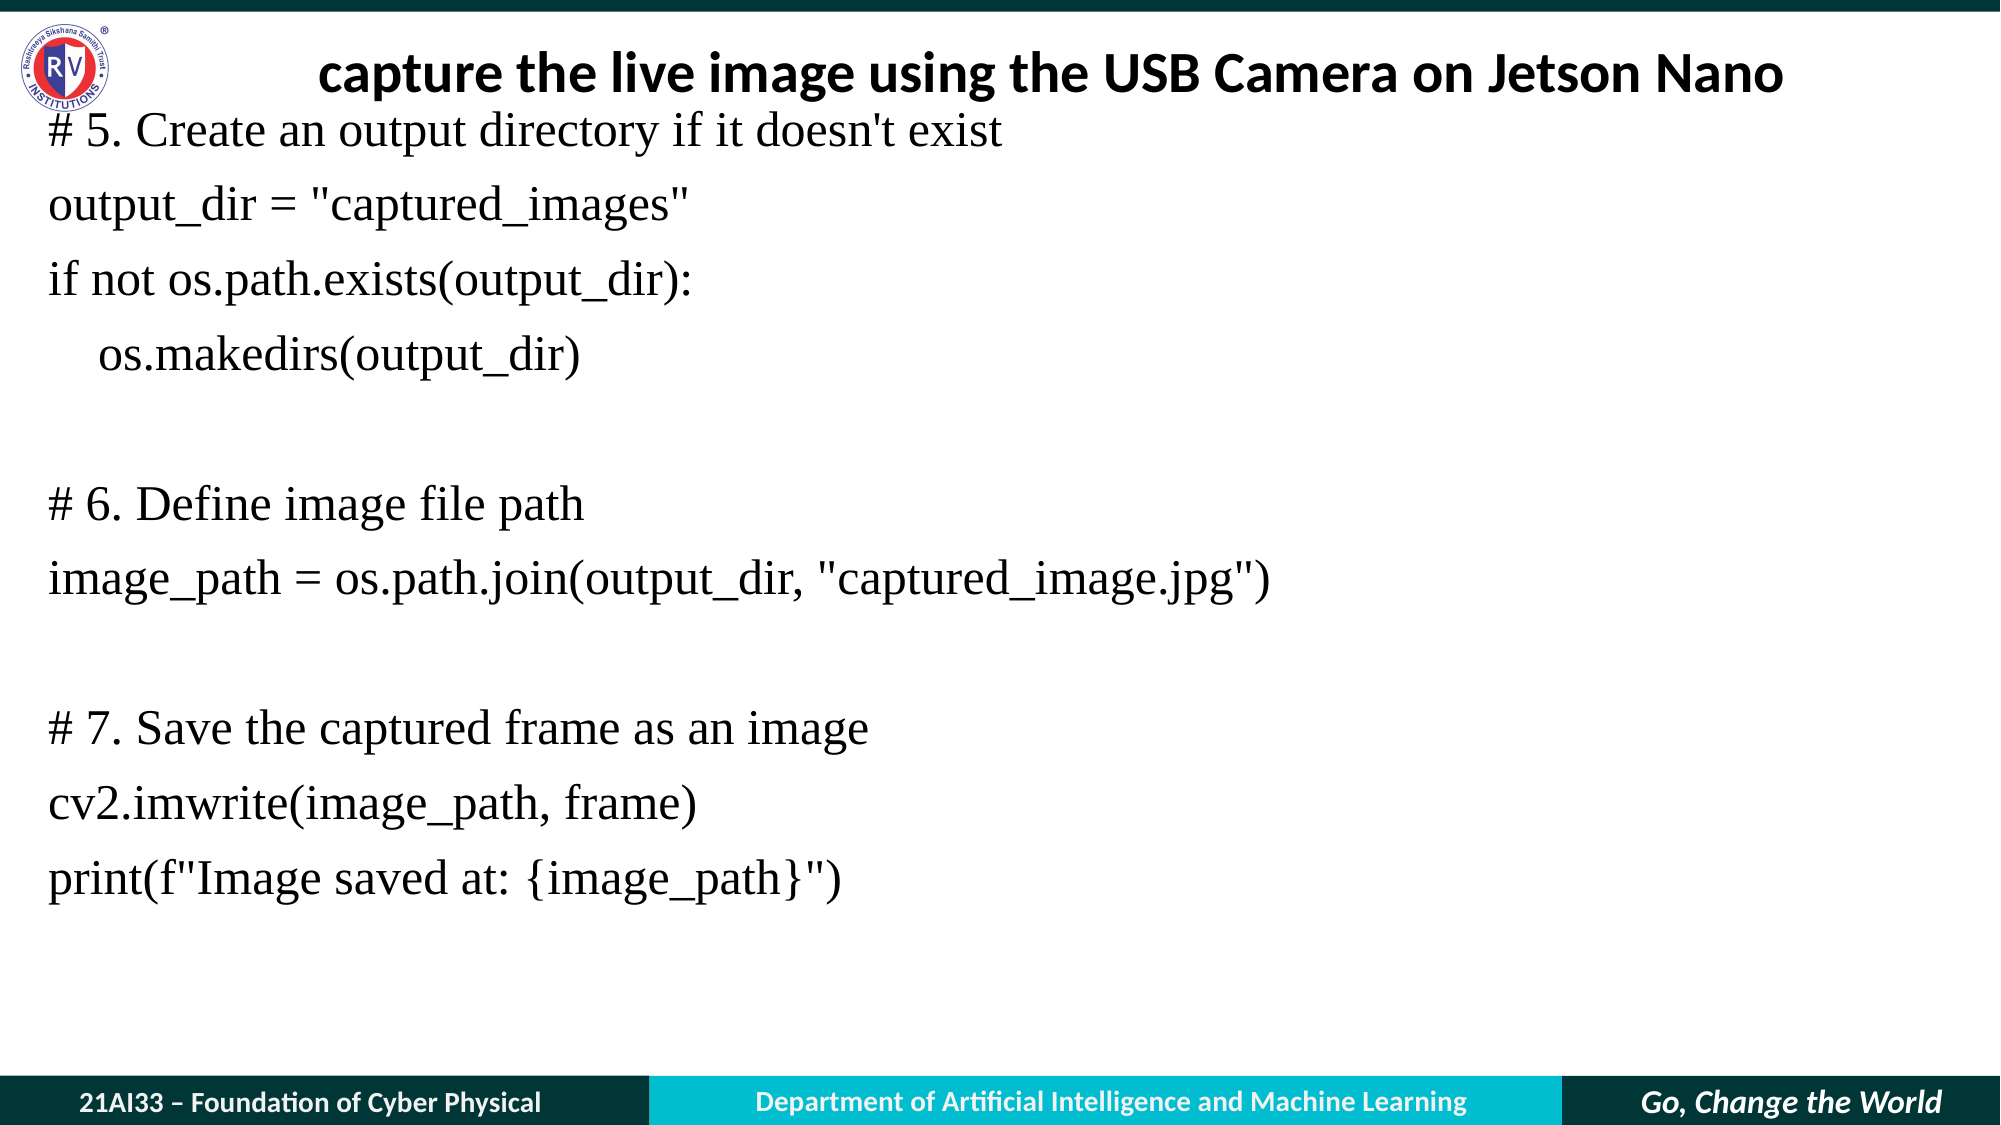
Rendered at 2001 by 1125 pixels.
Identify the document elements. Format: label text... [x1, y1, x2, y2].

picture [14, 17, 115, 118]
title capture the live image using the USB Camera on Jetson Nano [137, 24, 1967, 95]
list # 5. Create an output directory if it doesn't exist output_dir = "captured_images" if not os.path.exists(output_dir): os.makedirs(output_dir) # 6. Define image file path image_path = os.path.join(output_dir, "captured_image.jpg") # 7. Save the captured frame as an image cv2.imwrite(image_path, frame) print(f"Image saved at: {image_path}") [33, 95, 1967, 1066]
